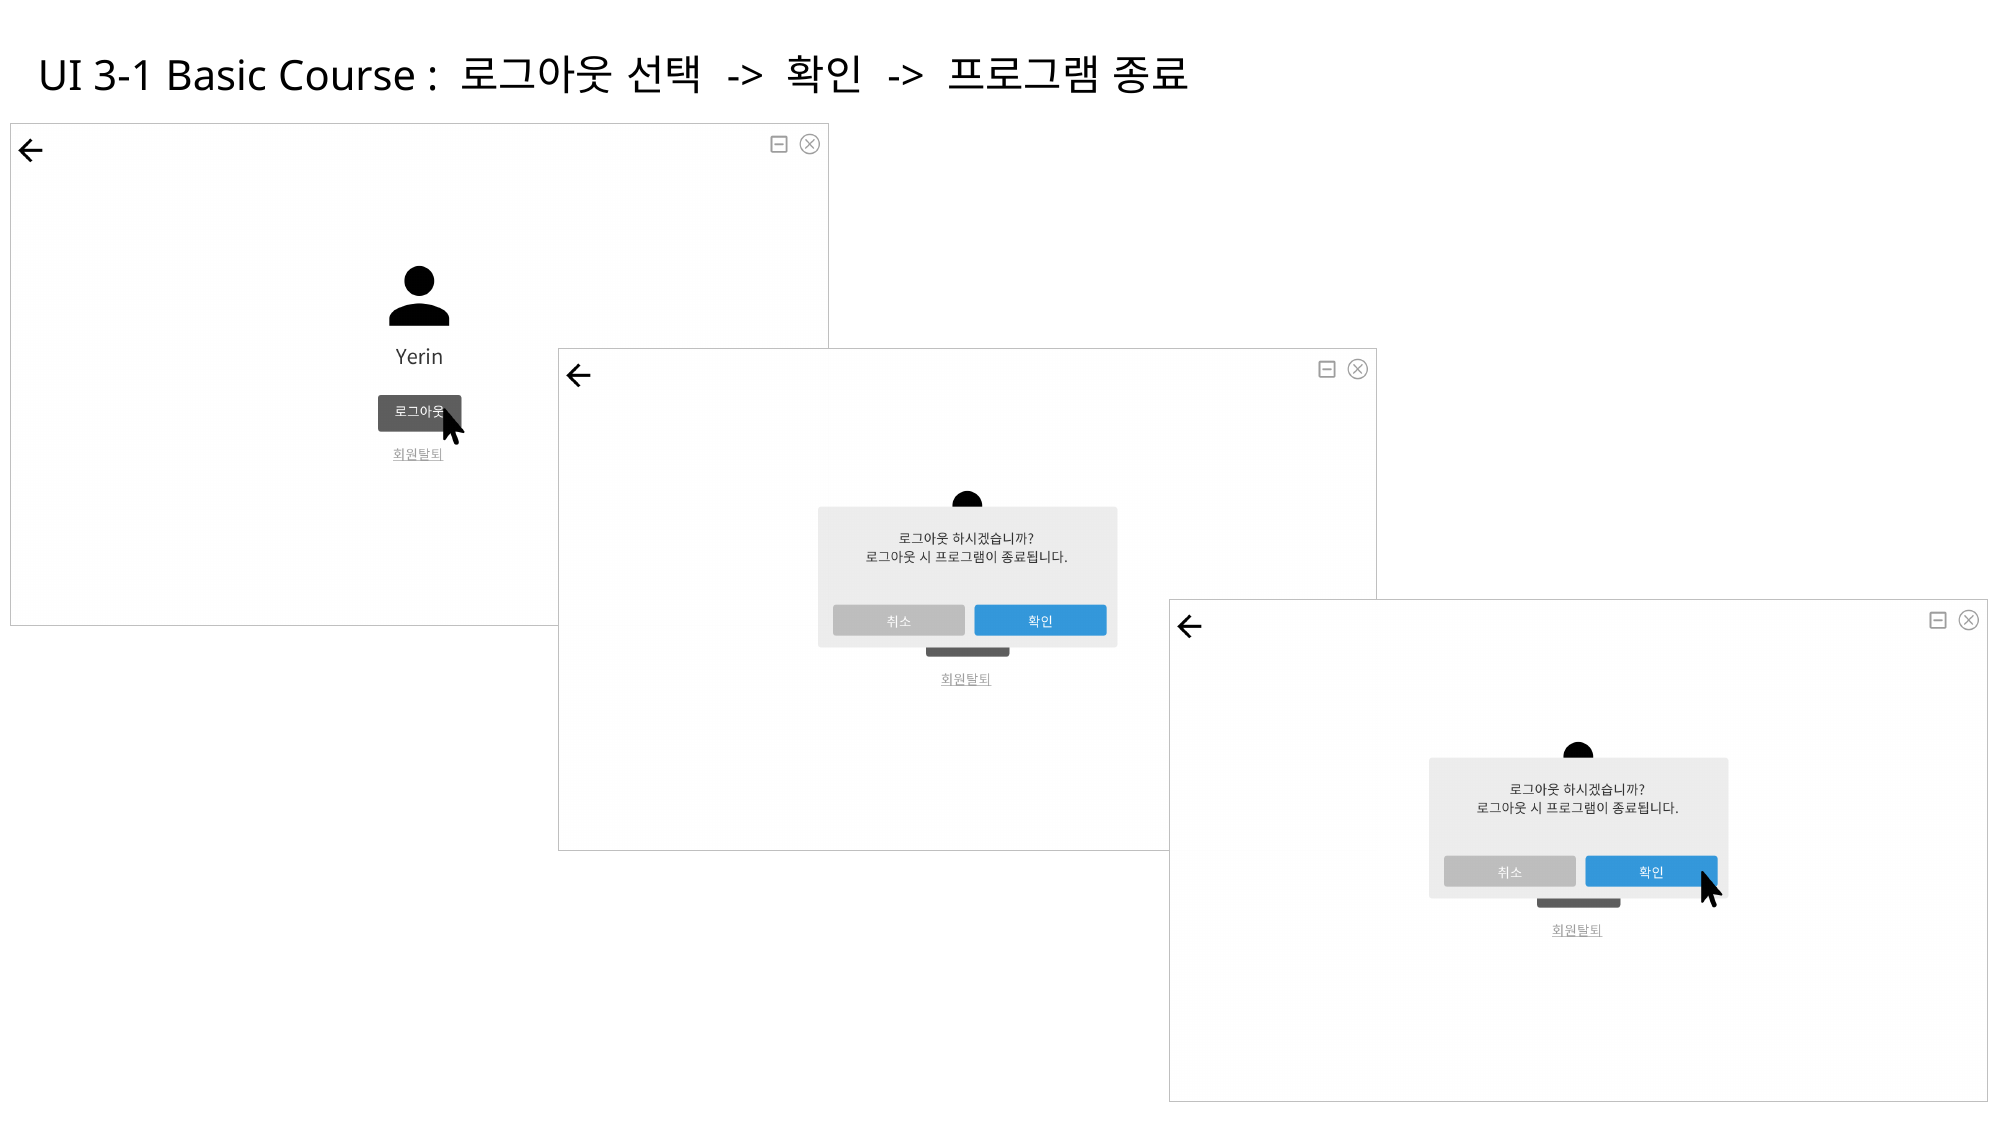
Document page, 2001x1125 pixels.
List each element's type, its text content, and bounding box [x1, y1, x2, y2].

text_box UI 3-1 Basic Course : 로그아웃 선택 -> 확인 -> 프로그램 종료 [22, 0, 1725, 149]
picture [10, 123, 1988, 1102]
